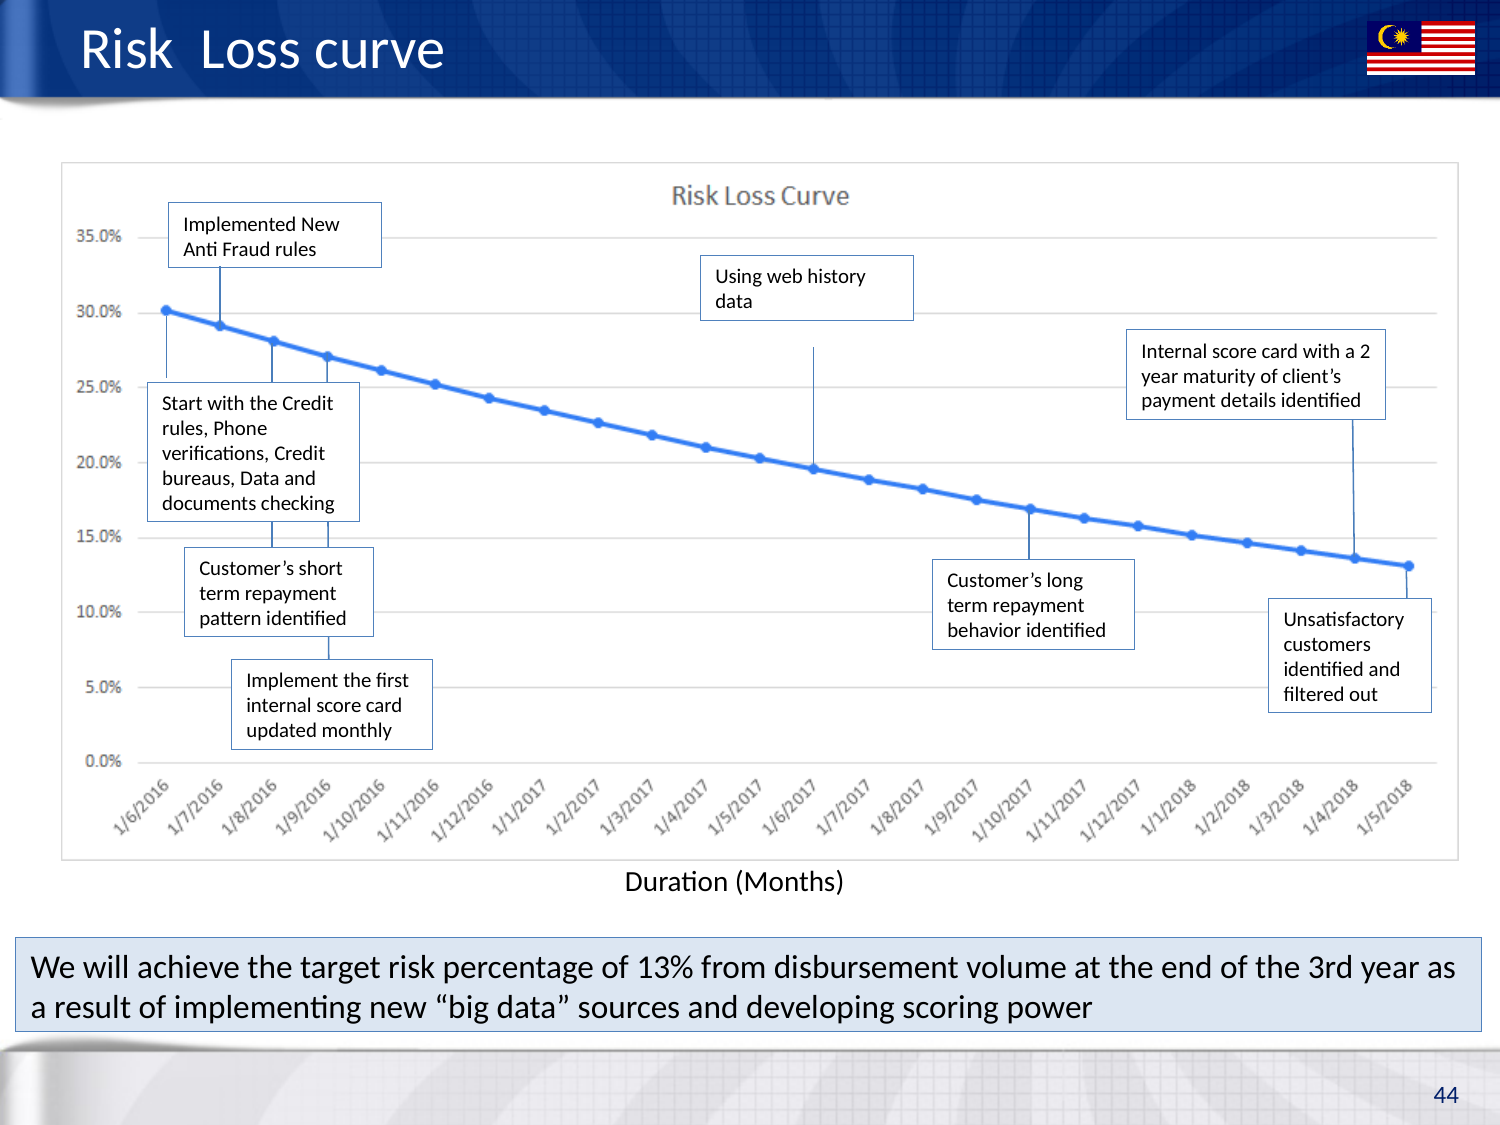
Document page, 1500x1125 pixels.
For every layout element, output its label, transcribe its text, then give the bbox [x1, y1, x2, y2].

slide_number 44 [1356, 1070, 1475, 1117]
picture [0, 1032, 1500, 1125]
picture [61, 162, 1459, 861]
title Risk Loss curve [64, 19, 1404, 71]
text_box We will achieve the target risk percentage of 13% from disbursement volume at the end of the 3rd year as a result of implementing new “big data” sources and developing scoring power [15, 937, 1482, 1032]
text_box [1406, 570, 1410, 687]
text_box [326, 352, 330, 660]
picture [0, 0, 1500, 120]
text_box Duration (Months) [610, 869, 860, 905]
